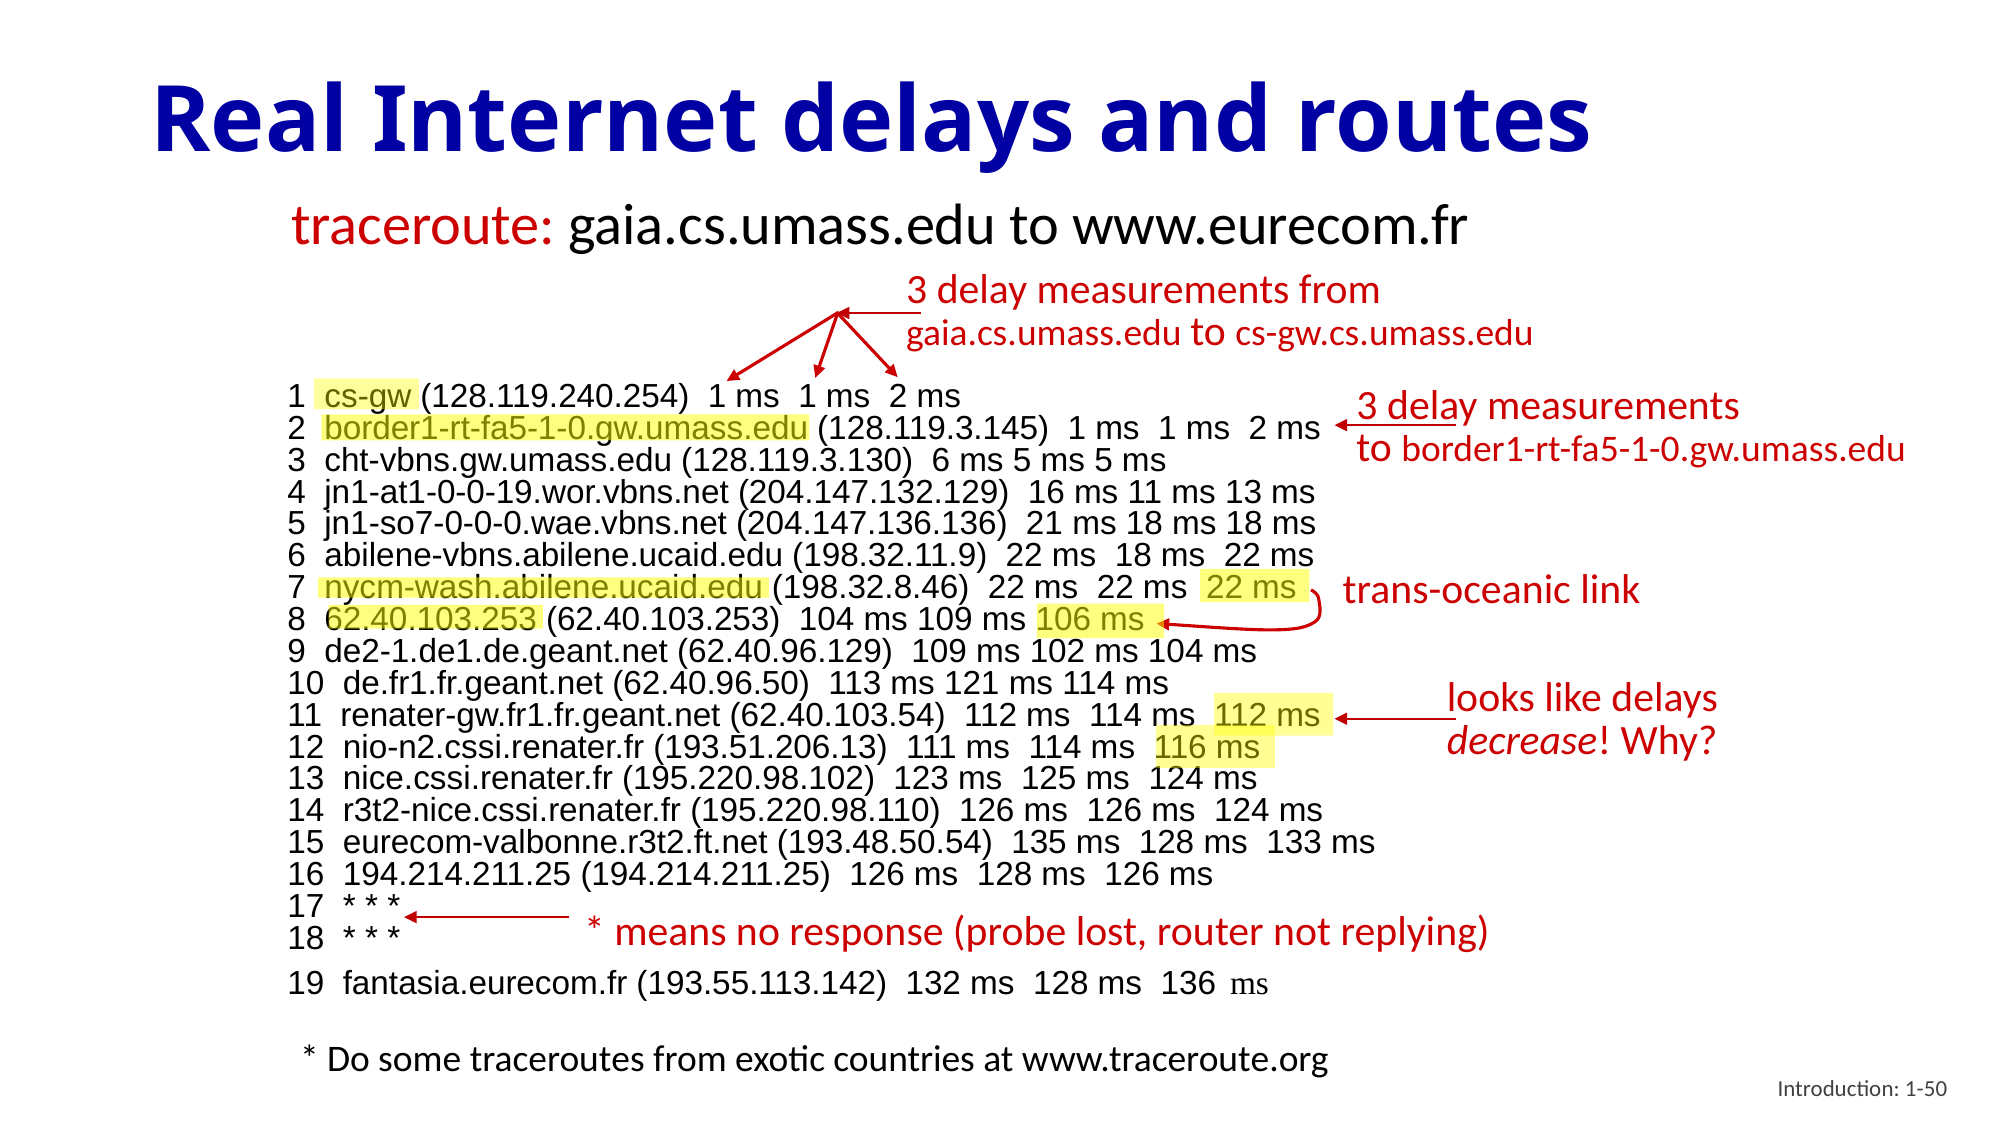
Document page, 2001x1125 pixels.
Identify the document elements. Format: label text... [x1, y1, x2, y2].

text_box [321, 378, 2000, 480]
text_box 1 cs-gw (128.119.240.254) 1 ms 1 ms 2 ms 2 border1-rt-fa5-1-0.gw.umass.edu (128.119.3.145) 1 ms 1 ms 2 ms 3 cht-vbns.gw.umass.edu (128.119.3.130) 6 ms 5 ms 5 ms 4 jn1-at1-0-0-19.wor.vbns.net (204.147.132.129) 16 ms 11 ms 13 ms 5 jn1-so7-0-0-0.wae.vbns.net (204.147.136.136) 21 ms 18 ms 18 ms 6 abilene-vbns.abilene.ucaid.edu (198.32.11.9) 22 ms 18 ms 22 ms 7 nycm-wash.abilene.ucaid.edu (198.32.8.46) 22 ms 22 ms 22 ms 8 62.40.103.253 (62.40.103.253) 104 ms 109 ms 106 ms 9 de2-1.de1.de.geant.net (62.40.96.129) 109 ms 102 ms 104 ms 10 de.fr1.fr.geant.net (62.40.96.50) 113 ms 121 ms 114 ms 11 renater-gw.fr1.fr.geant.net (62.40.103.54) 112 ms 114 ms 112 ms 12 nio-n2.cssi.renater.fr (193.51.206.13) 111 ms 114 ms 116 ms 13 nice.cssi.renater.fr (195.220.98.102) 123 ms 125 ms 124 ms 14 r3t2-nice.cssi.renater.fr (195.220.98.110) 126 ms 126 ms 124 ms 15 eurecom-valbonne.r3t2.ft.net (193.48.50.54) 135 ms 128 ms 133 ms 16 194.214.211.25 (194.214.211.25) 126 ms 128 ms 126 ms 17 * * * 18 * * * 19 fantasia.eurecom.fr (193.55.113.142) 132 ms 128 ms 136 ms [272, 374, 1623, 1012]
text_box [1155, 670, 1883, 772]
text_box traceroute: gaia.cs.umass.edu to www.eurecom.fr [276, 178, 1621, 264]
slide_number Introduction: 1-50 [1512, 1056, 1963, 1117]
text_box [404, 896, 1601, 962]
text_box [314, 261, 1866, 410]
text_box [317, 554, 1779, 639]
title Real Internet delays and routes [135, 47, 1861, 195]
text_box * Do some traceroutes from exotic countries at www.traceroute.org [285, 1026, 1345, 1087]
